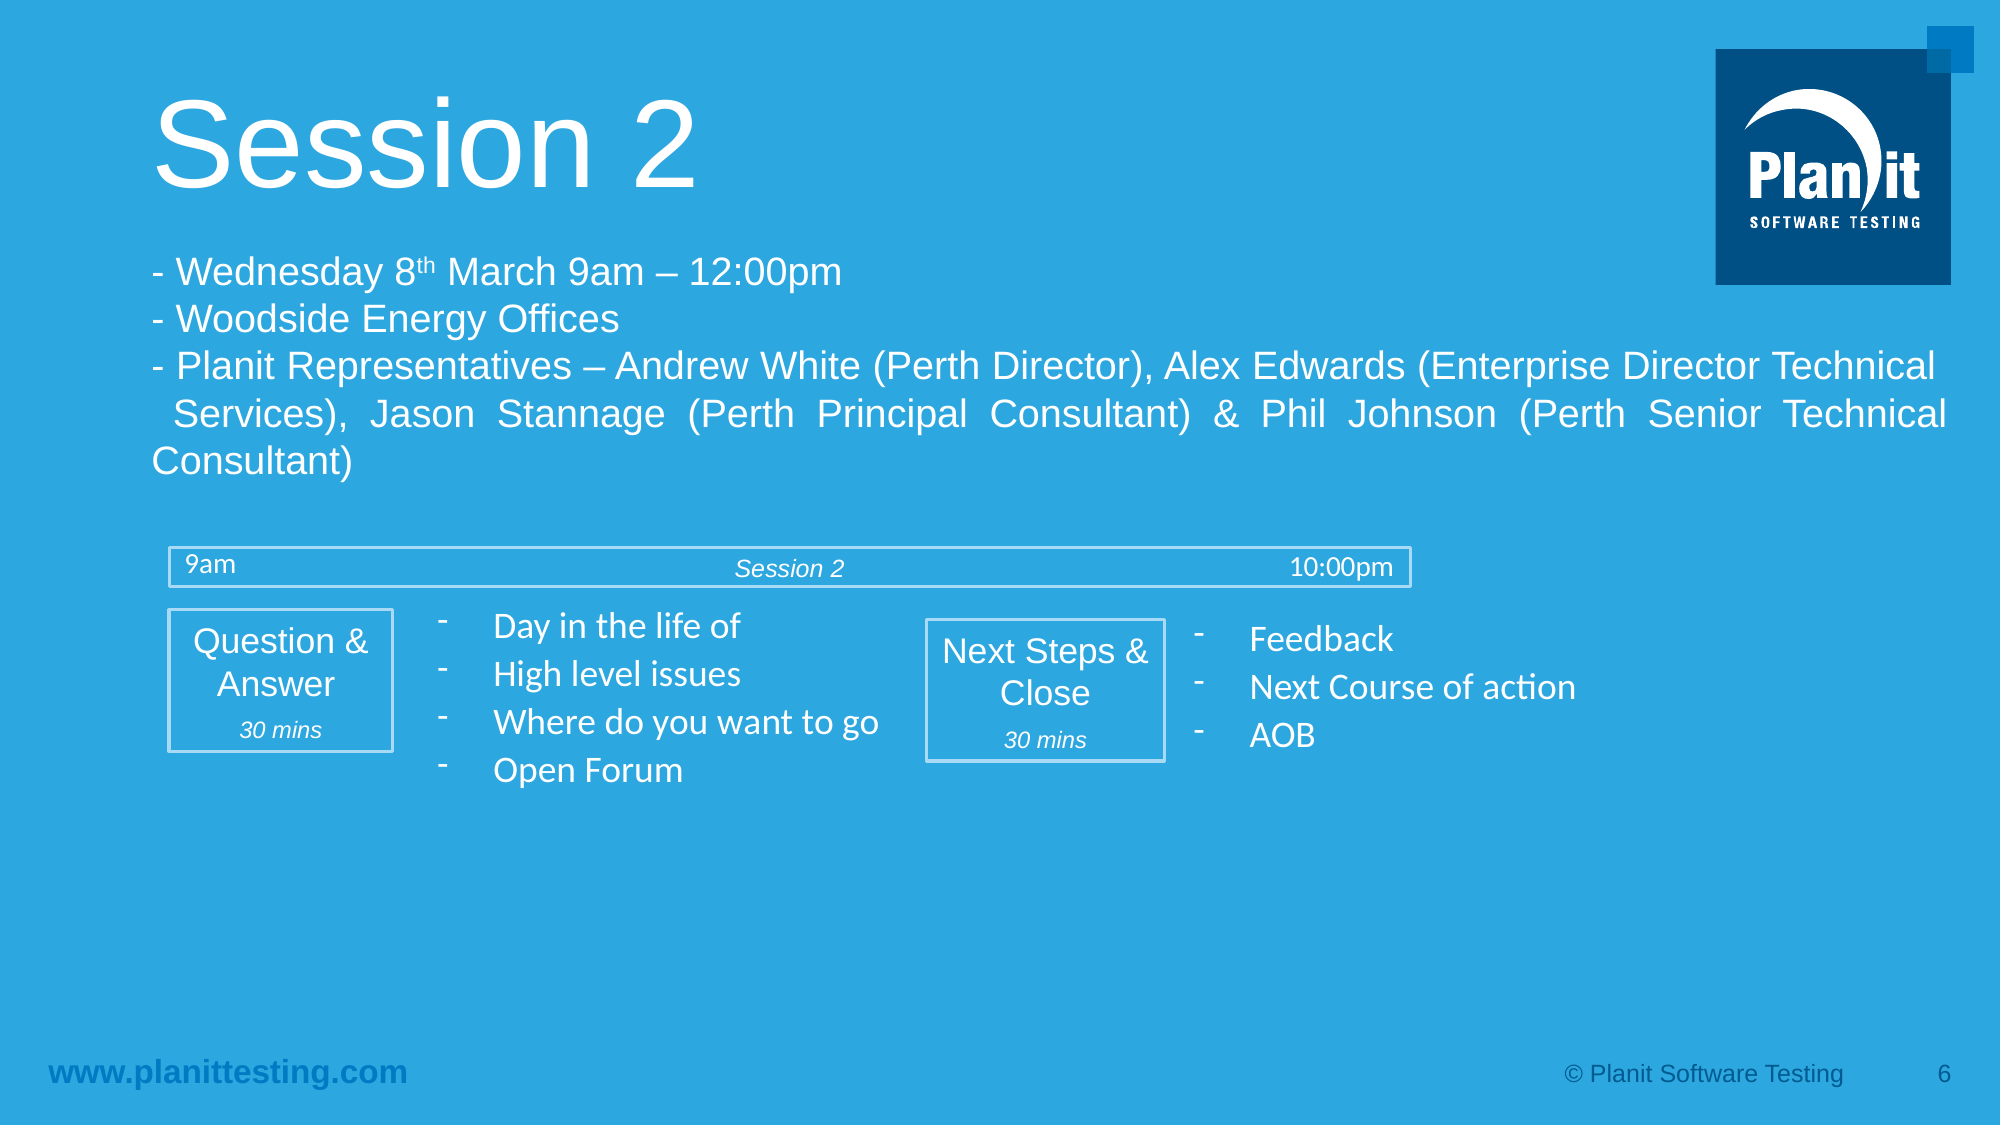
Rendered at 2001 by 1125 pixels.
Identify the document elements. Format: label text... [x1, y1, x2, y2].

slide_number 6 [1893, 1042, 1967, 1103]
text_box 10:00pm [1274, 539, 1410, 590]
footer © Planit Software Testing [1549, 1042, 1893, 1103]
text_box Question & Answer 30 mins [169, 609, 393, 752]
text_box Day in the life of High level issues Where do you want to go Open Forum [422, 590, 1084, 798]
text_box Session 2 [252, 547, 1274, 587]
text_box Feedback Next Course of action AOB [1178, 603, 1642, 763]
text_box 9am [169, 536, 252, 587]
title Session 2 [136, 39, 1862, 238]
text_box Next Steps & Close 30 mins [1084, 619, 1165, 762]
text_box - Wednesday 8th March 9am – 12:00pm - Woodside Energy Offices - Planit Representatives – Andrew White (Perth Director), Alex Edwards (Enterprise Director Technical Services), Jason Stannage (Perth Principal Consultant) & Phil Johnson (Perth Senior Technical Consultant) [136, 238, 1965, 543]
